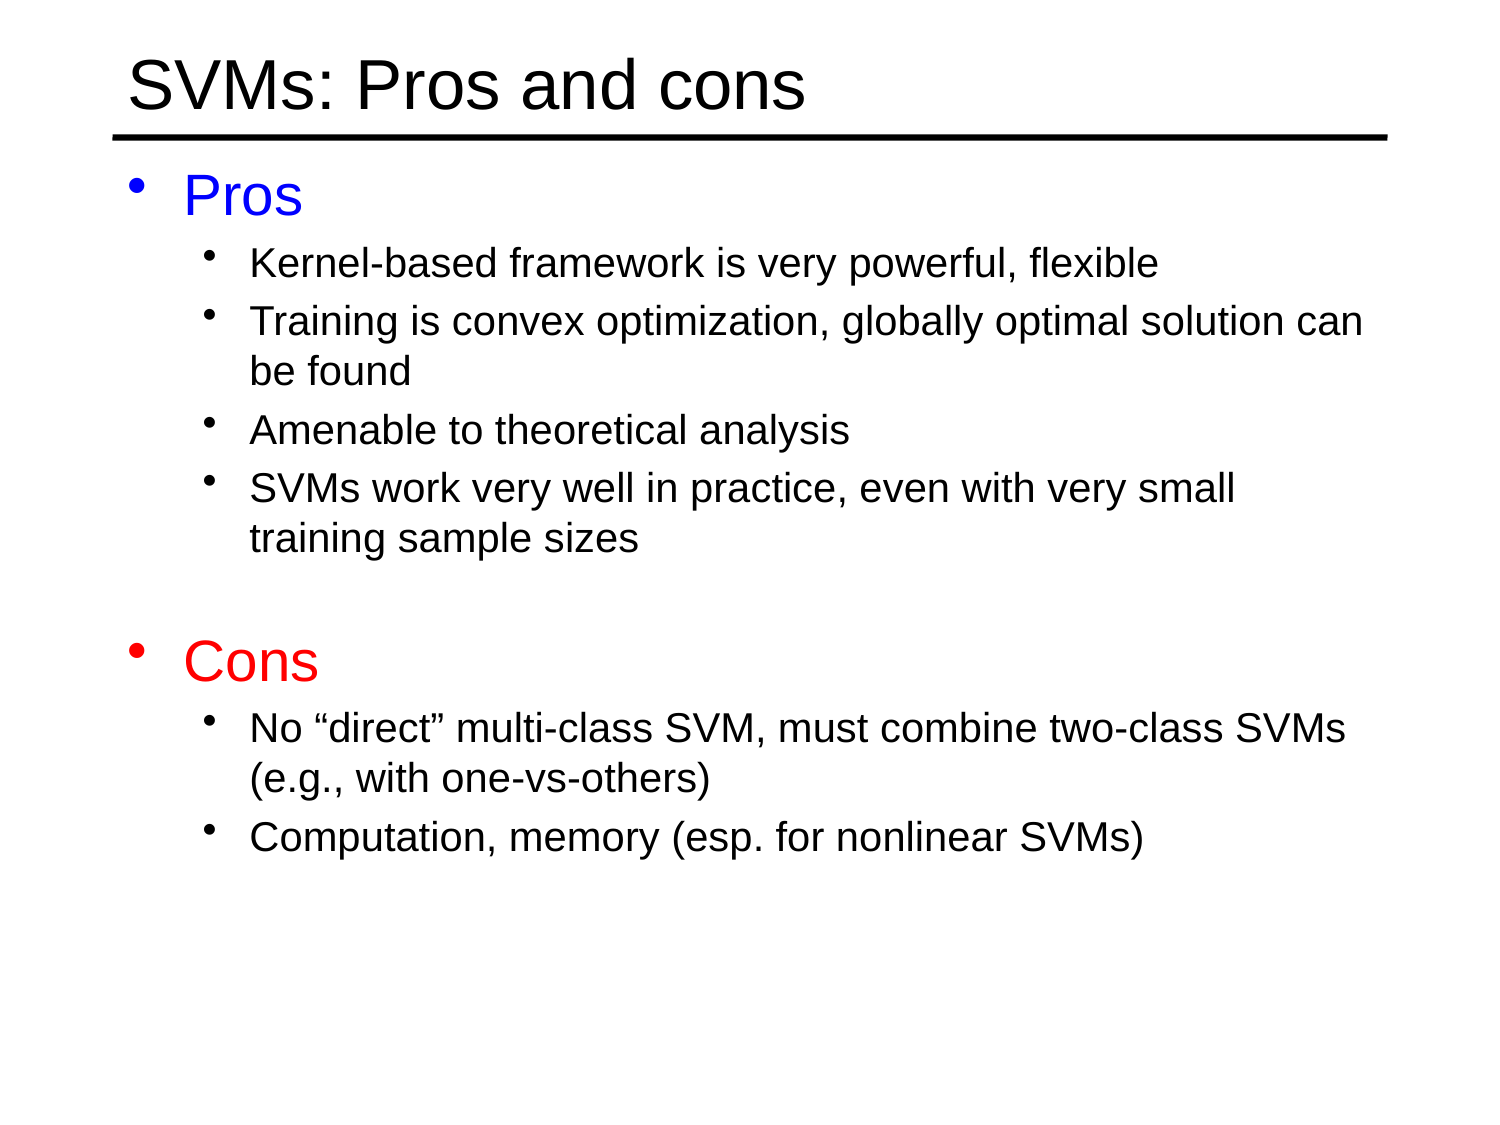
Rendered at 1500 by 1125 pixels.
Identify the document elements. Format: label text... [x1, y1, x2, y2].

list Pros Kernel-based framework is very powerful, flexible Training is convex optimization, globally optimal solution can be found Amenable to theoretical analysis SVMs work very well in practice, even with very small training sample sizes Cons No “direct” multi-class SVM, must combine two-class SVMs (e.g., with one-vs-others) Computation, memory (esp. for nonlinear SVMs) [112, 149, 1388, 1088]
title SVMs: Pros and cons [112, 12, 1388, 149]
